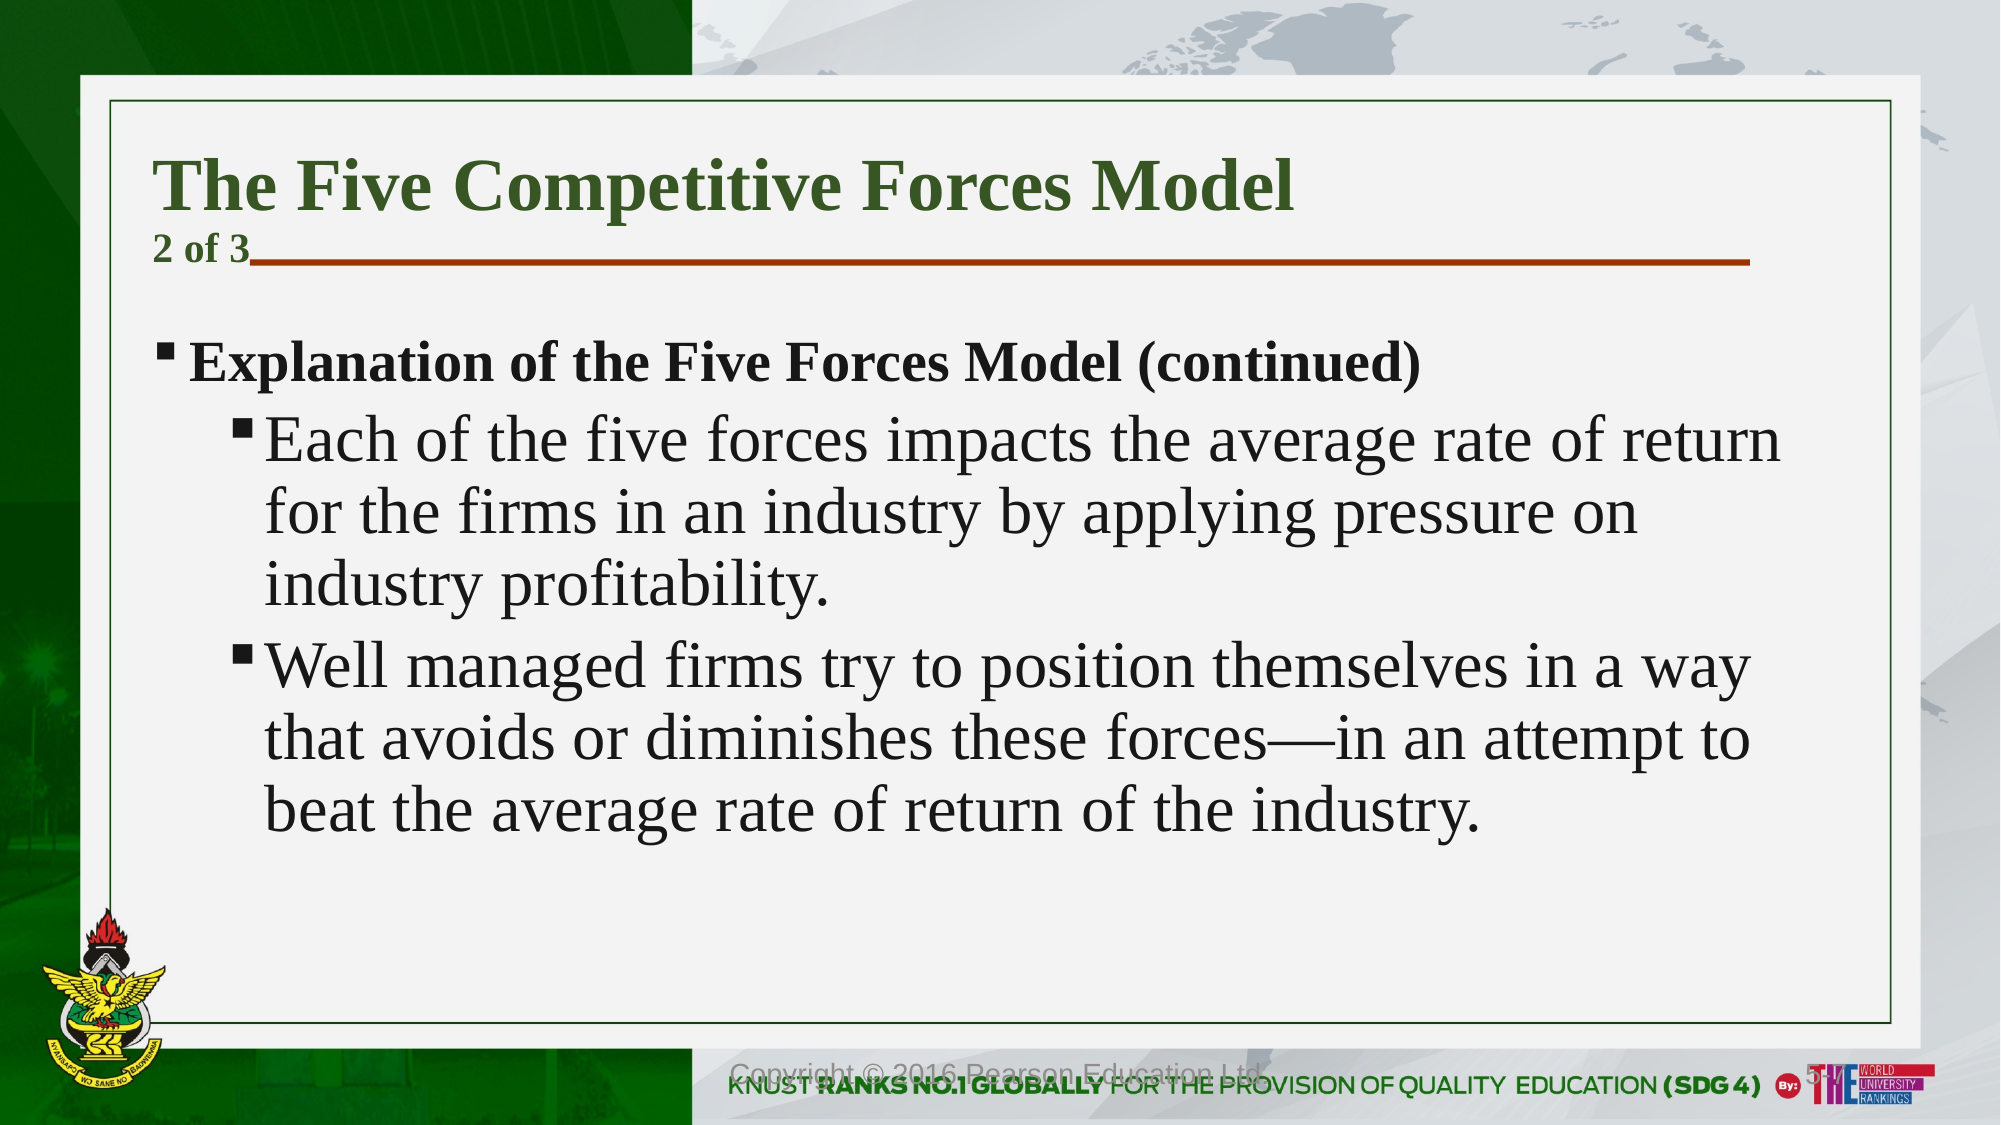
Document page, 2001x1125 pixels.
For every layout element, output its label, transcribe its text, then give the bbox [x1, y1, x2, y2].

picture [0, 0, 2001, 1125]
slide_number 5-7 [1412, 1042, 1863, 1103]
list Explanation of the Five Forces Model (continued) Each of the five forces impacts the average rate of return for the firms in an industry by applying pressure on industry profitability. Well managed firms try to position themselves in a way that avoids or diminishes these forces—in an attempt to beat the average rate of return of the industry. [137, 323, 1863, 1026]
title The Five Competitive Forces Model 2 of 3 [137, 99, 1863, 318]
footer Copyright © 2016 Pearson Education Ltd. [662, 1042, 1338, 1103]
